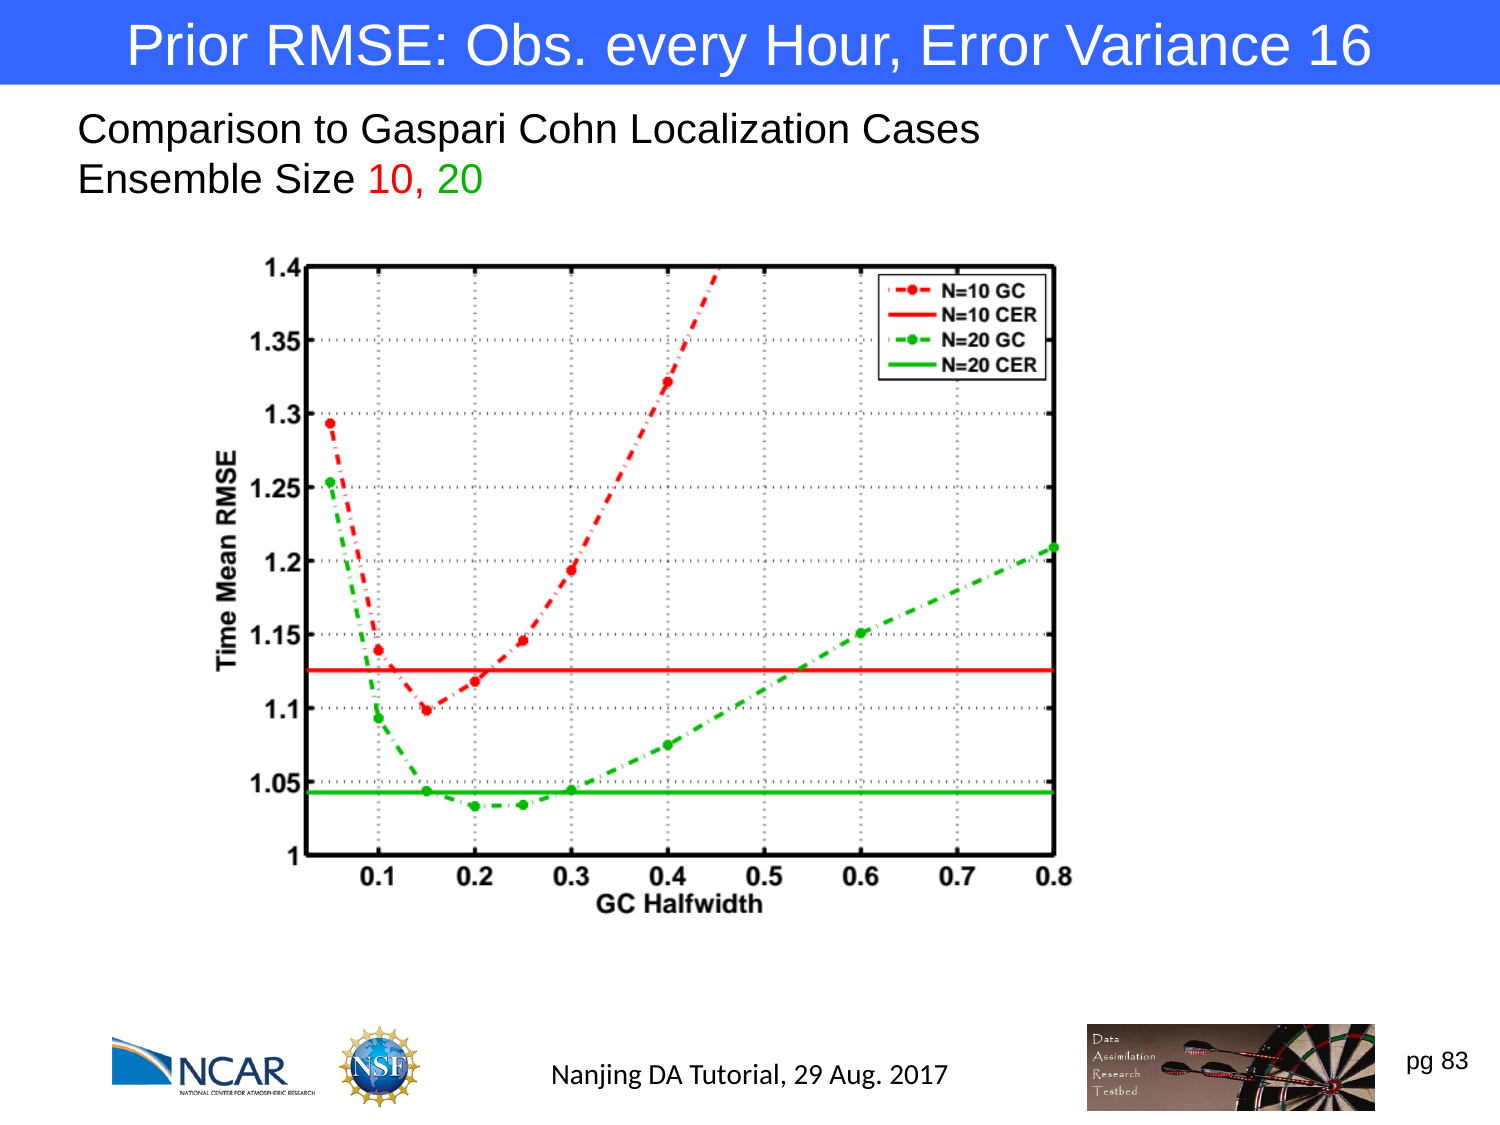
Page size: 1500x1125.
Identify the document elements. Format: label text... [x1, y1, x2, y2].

text_box Comparison to Gaspari Cohn Localization Cases Ensemble Size 10, 20 [62, 85, 1450, 270]
picture [112, 1037, 315, 1095]
picture [1087, 1024, 1375, 1111]
picture [205, 244, 1077, 922]
text_box Prior RMSE: Obs. every Hour, Error Variance 16 [0, 0, 1500, 85]
picture [337, 1024, 421, 1108]
footer Nanjing DA Tutorial, 29 Aug. 2017 [512, 1042, 988, 1103]
